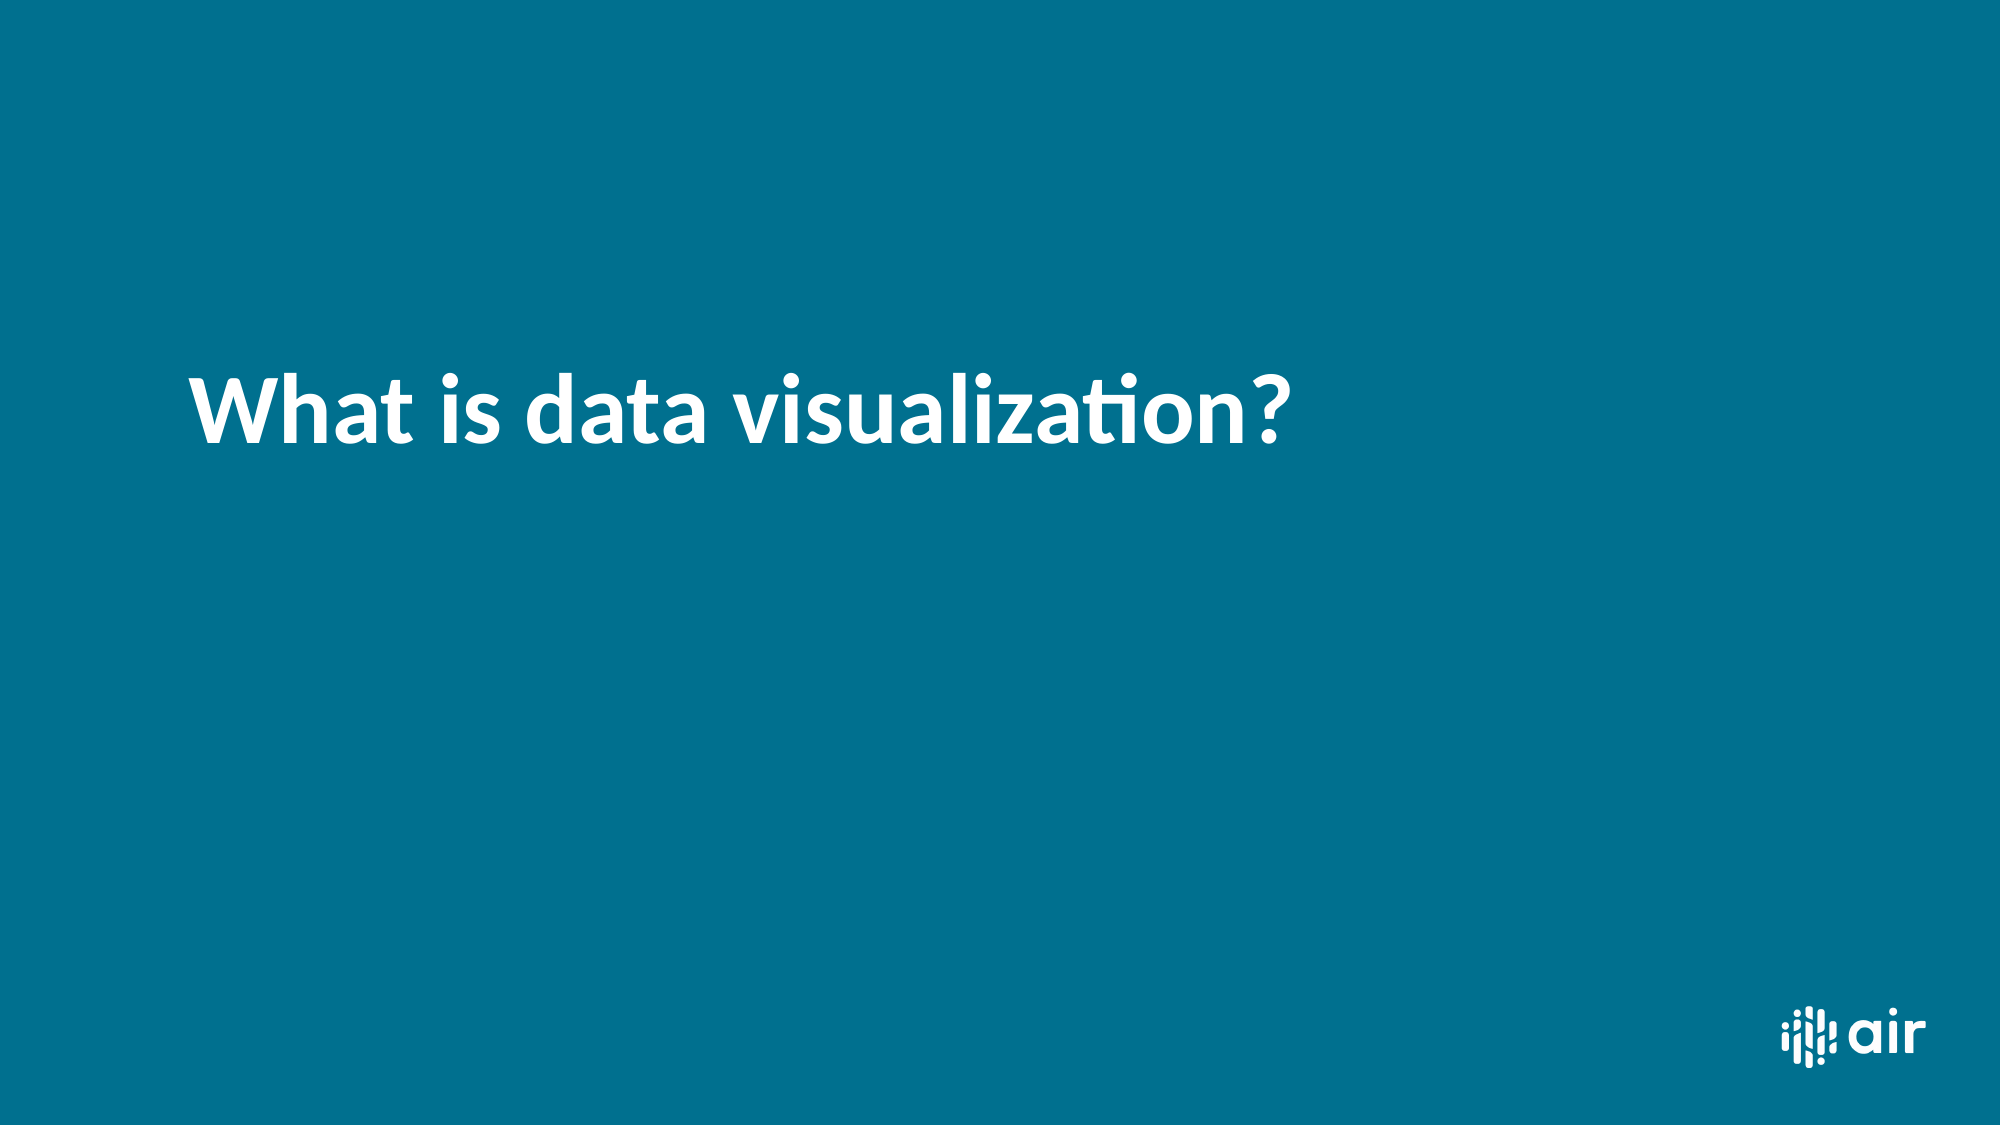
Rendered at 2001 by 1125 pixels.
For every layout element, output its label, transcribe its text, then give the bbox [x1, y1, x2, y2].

picture [1830, 1022, 1836, 1039]
picture [1818, 1010, 1824, 1032]
title What is data visualization? [173, 349, 1567, 818]
picture [1905, 1021, 1925, 1053]
picture [1890, 1021, 1897, 1052]
picture [1890, 1008, 1896, 1015]
picture [1806, 1007, 1812, 1018]
picture [1830, 1043, 1836, 1053]
picture [1806, 1051, 1812, 1067]
picture [1794, 1034, 1800, 1063]
picture [1849, 1021, 1881, 1053]
picture [1794, 1020, 1800, 1030]
picture [1806, 1022, 1812, 1048]
picture [1782, 1033, 1788, 1050]
picture [1818, 1036, 1824, 1054]
